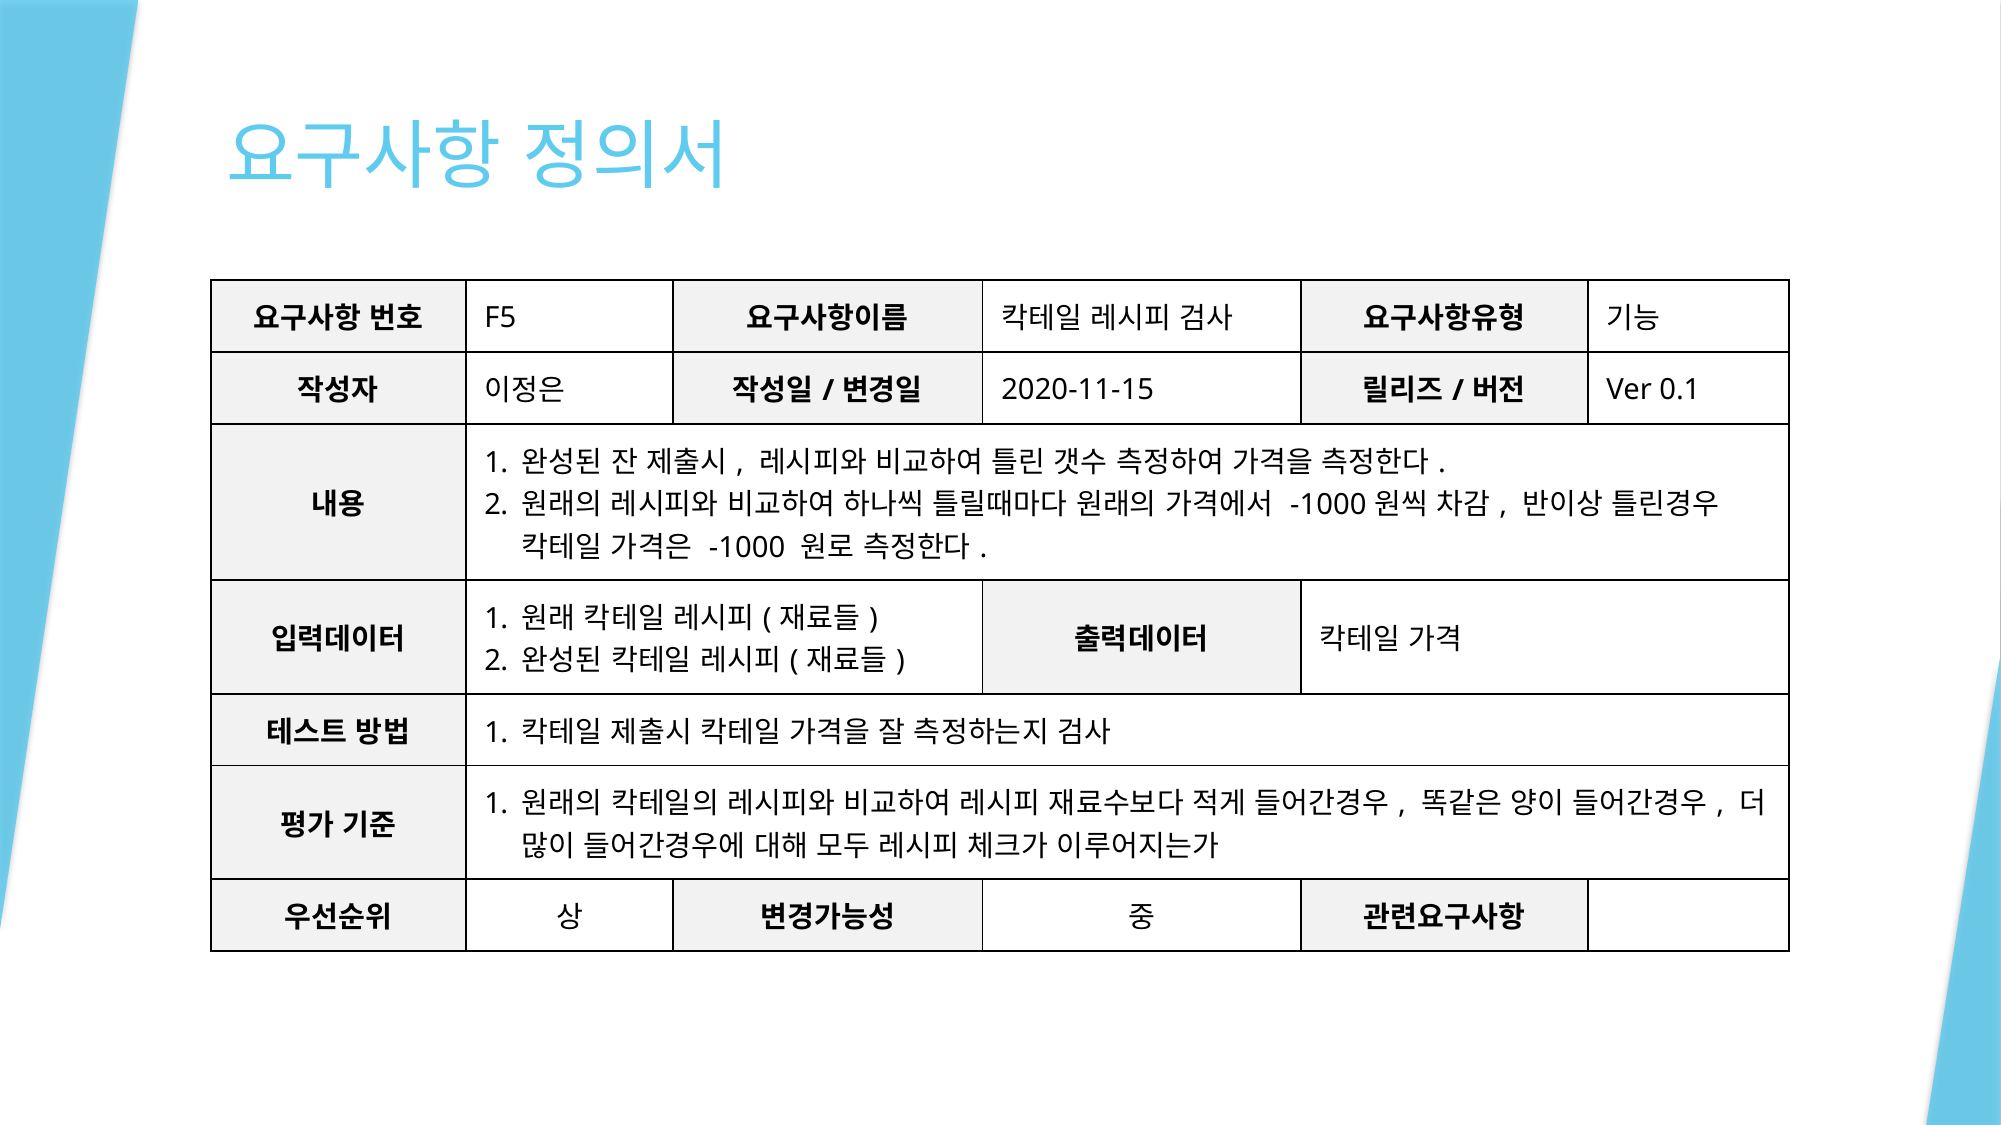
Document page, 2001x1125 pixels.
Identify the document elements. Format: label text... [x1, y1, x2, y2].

table_cell 작성일/변경일 [674, 353, 982, 423]
table_cell 칵테일 가격 [1302, 581, 1788, 693]
table_cell 상 [467, 880, 672, 950]
text_box [1925, 657, 2000, 1125]
table_header 요구사항이름 [674, 281, 982, 351]
table_cell 우선순위 [212, 880, 465, 950]
table_cell 입력데이터 [212, 581, 465, 693]
table_cell 완성된 잔 제출시, 레시피와 비교하여 틀린 갯수 측정하여 가격을 측정한다. 원래의 레시피와 비교하여 하나씩 틀릴때마다 원래의 가격에서 -1000원씩 차감, 반이상 틀린경우 칵테일 가격은 -1000 원로 측정한다. [467, 425, 1788, 579]
table_cell 중 [983, 880, 1300, 950]
table_cell 릴리즈/버전 [1302, 353, 1587, 423]
table_cell 원래의 칵테일의 레시피와 비교하여 레시피 재료수보다 적게 들어간경우, 똑같은 양이 들어간경우, 더 많이 들어간경우에 대해 모두 레시피 체크가 이루어지는가 [467, 766, 1788, 878]
table_header 기능 [1589, 281, 1788, 351]
text_box [0, 0, 140, 931]
table_cell 작성자 [212, 353, 465, 423]
table_cell 이정은 [467, 353, 672, 423]
table_cell 원래 칵테일 레시피(재료들) 완성된 칵테일 레시피(재료들) [467, 581, 982, 693]
table_cell 내용 [212, 425, 465, 579]
table_header F5 [467, 281, 672, 351]
table_cell 테스트 방법 [212, 695, 465, 765]
text_box [0, 0, 2000, 1125]
table_header 요구사항유형 [1302, 281, 1587, 351]
table_cell 출력데이터 [983, 581, 1300, 693]
table_cell [1589, 880, 1788, 950]
table_header 요구사항 번호 [212, 281, 465, 351]
table_header 칵테일 레시피 검사 [983, 281, 1300, 351]
title 요구사항 정의서 [211, 99, 1884, 281]
table_cell Ver 0.1 [1589, 353, 1788, 423]
table_cell 칵테일 제출시 칵테일 가격을 잘 측정하는지 검사 [467, 695, 1788, 765]
table_cell 변경가능성 [674, 880, 982, 950]
table_cell 2020-11-15 [983, 353, 1300, 423]
table_cell 평가 기준 [212, 766, 465, 878]
table_cell 관련요구사항 [1302, 880, 1587, 950]
